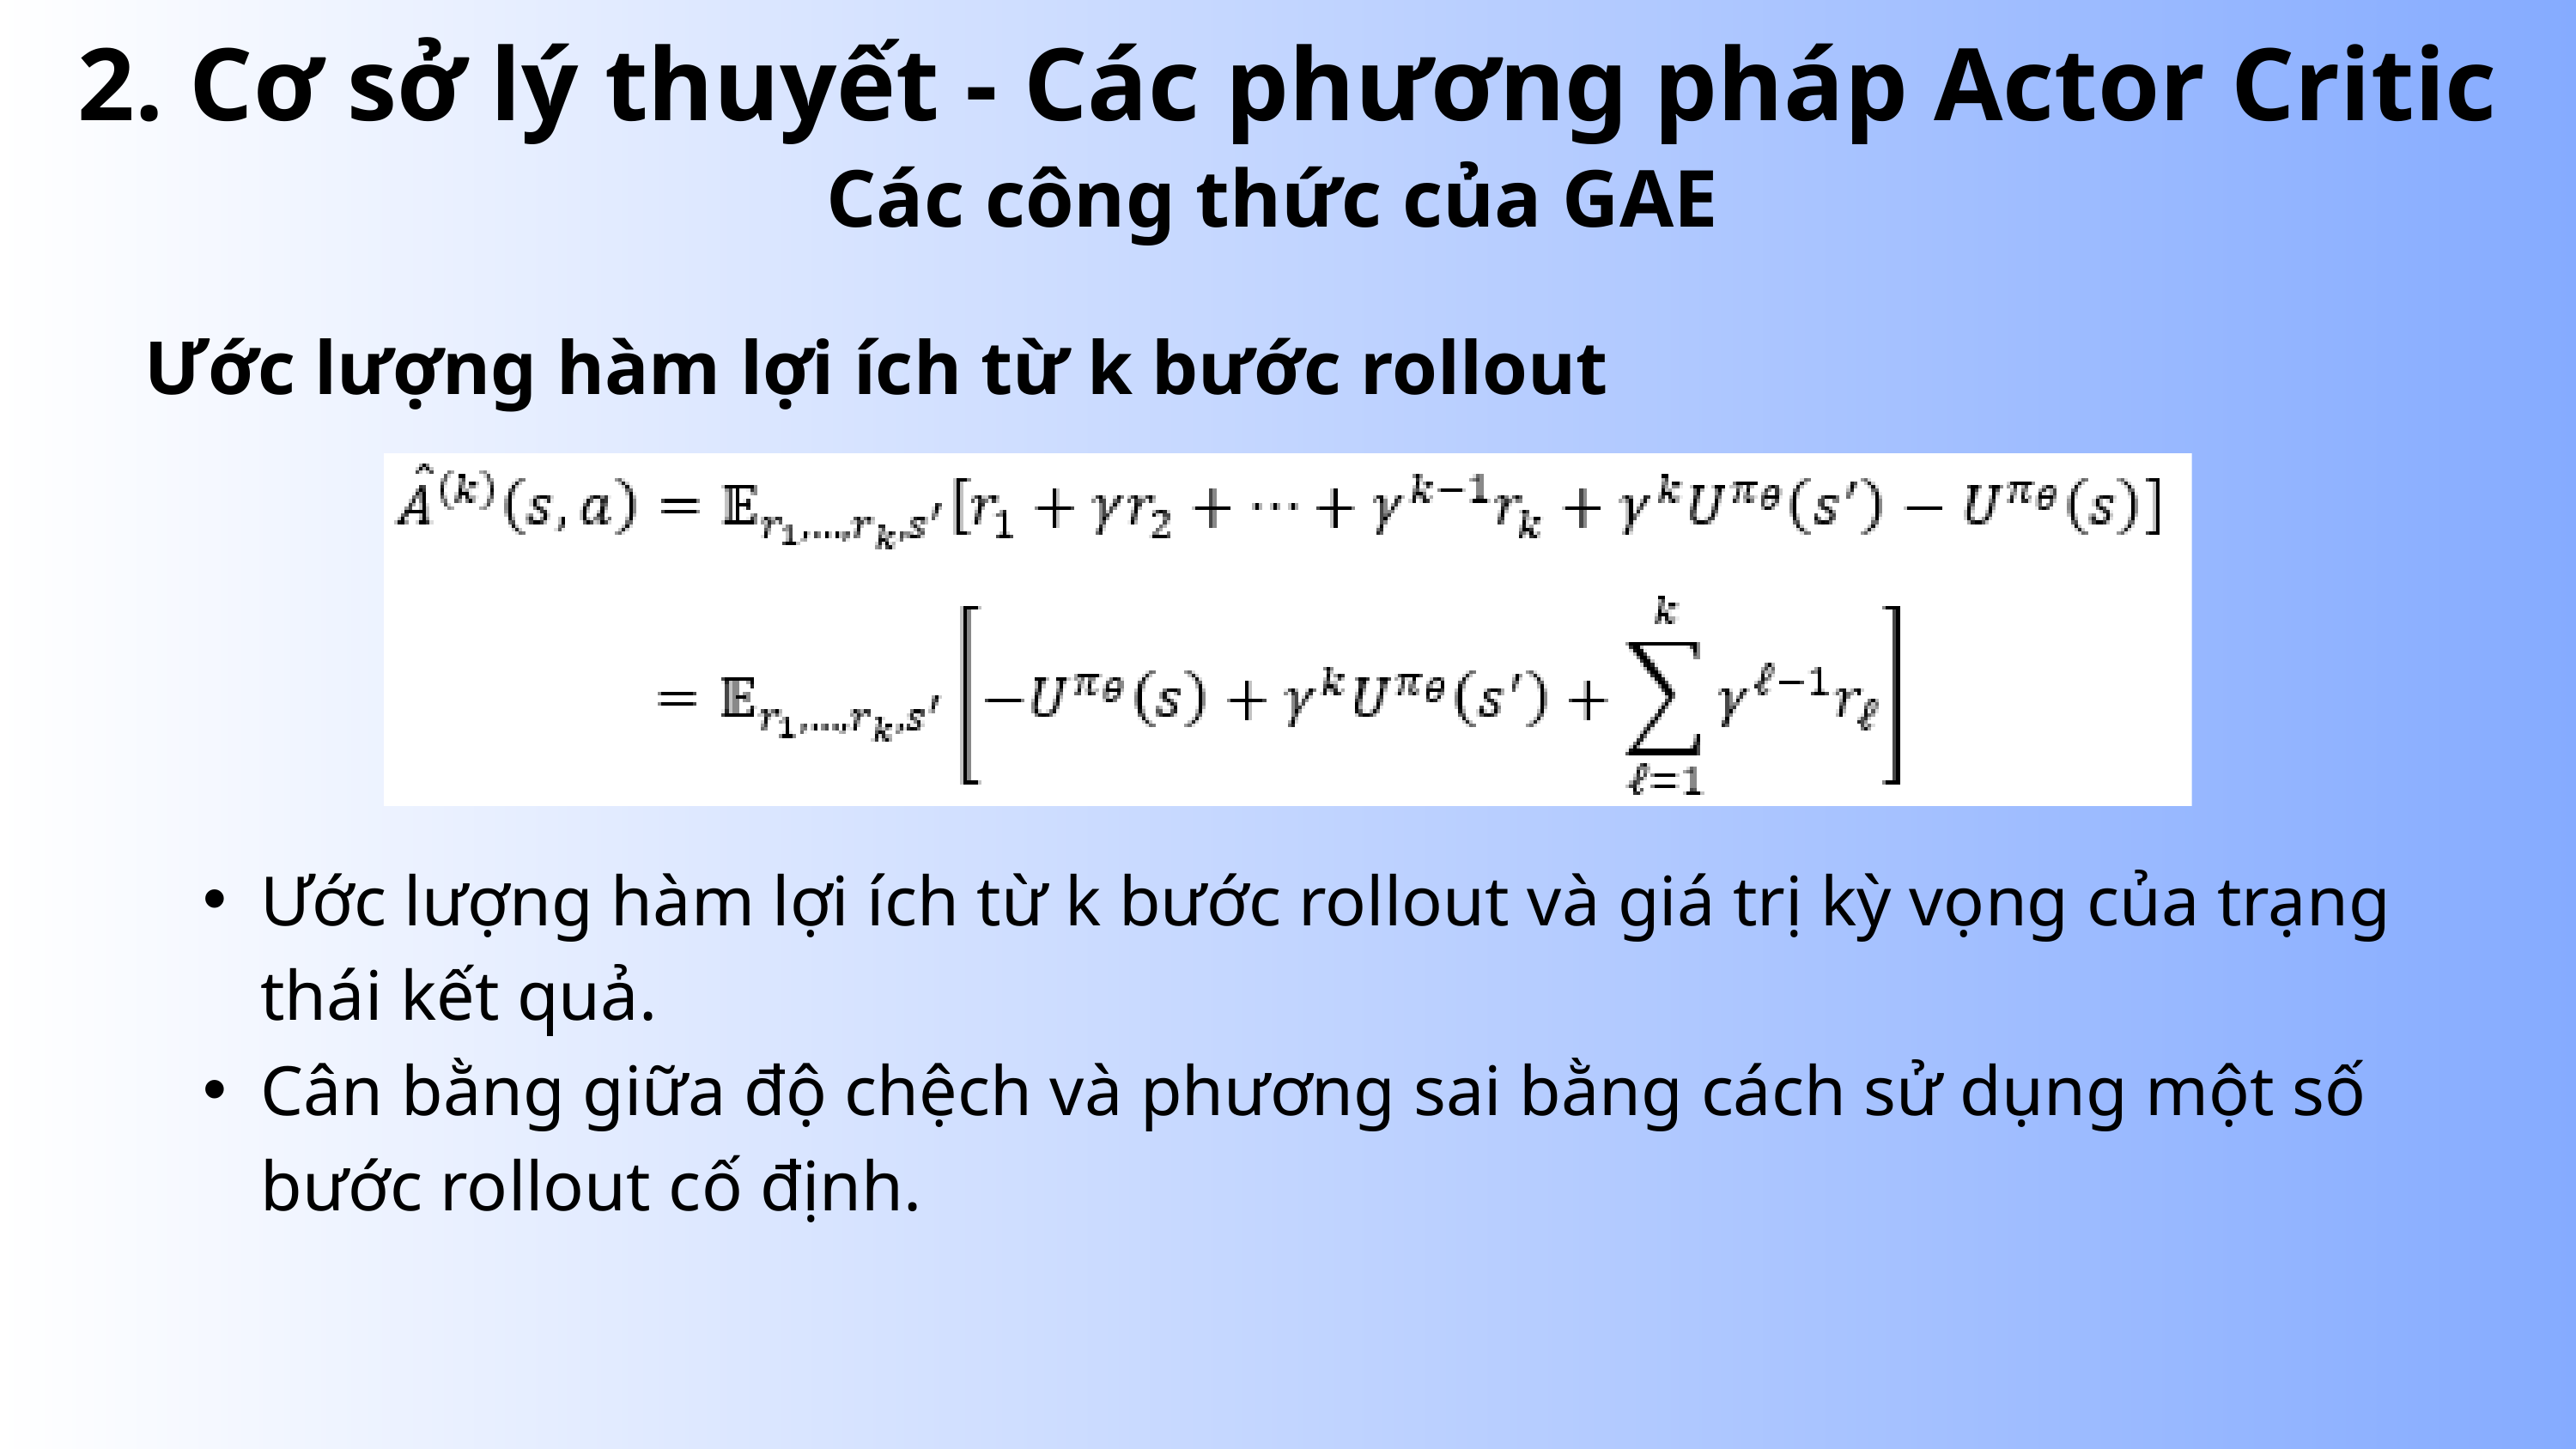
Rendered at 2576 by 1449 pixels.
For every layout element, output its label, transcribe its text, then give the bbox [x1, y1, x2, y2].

text_box 2. Cơ sở lý thuyết - Các phương pháp Actor Critic [0, 0, 2576, 141]
text_box Các công thức của GAE [826, 141, 1750, 243]
text_box Ước lượng hàm lợi ích từ k bước rollout [144, 306, 2407, 409]
text_box Ước lượng hàm lợi ích từ k bước rollout và giá trị kỳ vọng của trạng thái kết quả. Cân bằng giữa độ chệch và phương sai bằng cách sử dụng một số bước rollout cố định. [144, 844, 2407, 1225]
text_box [384, 453, 2192, 806]
